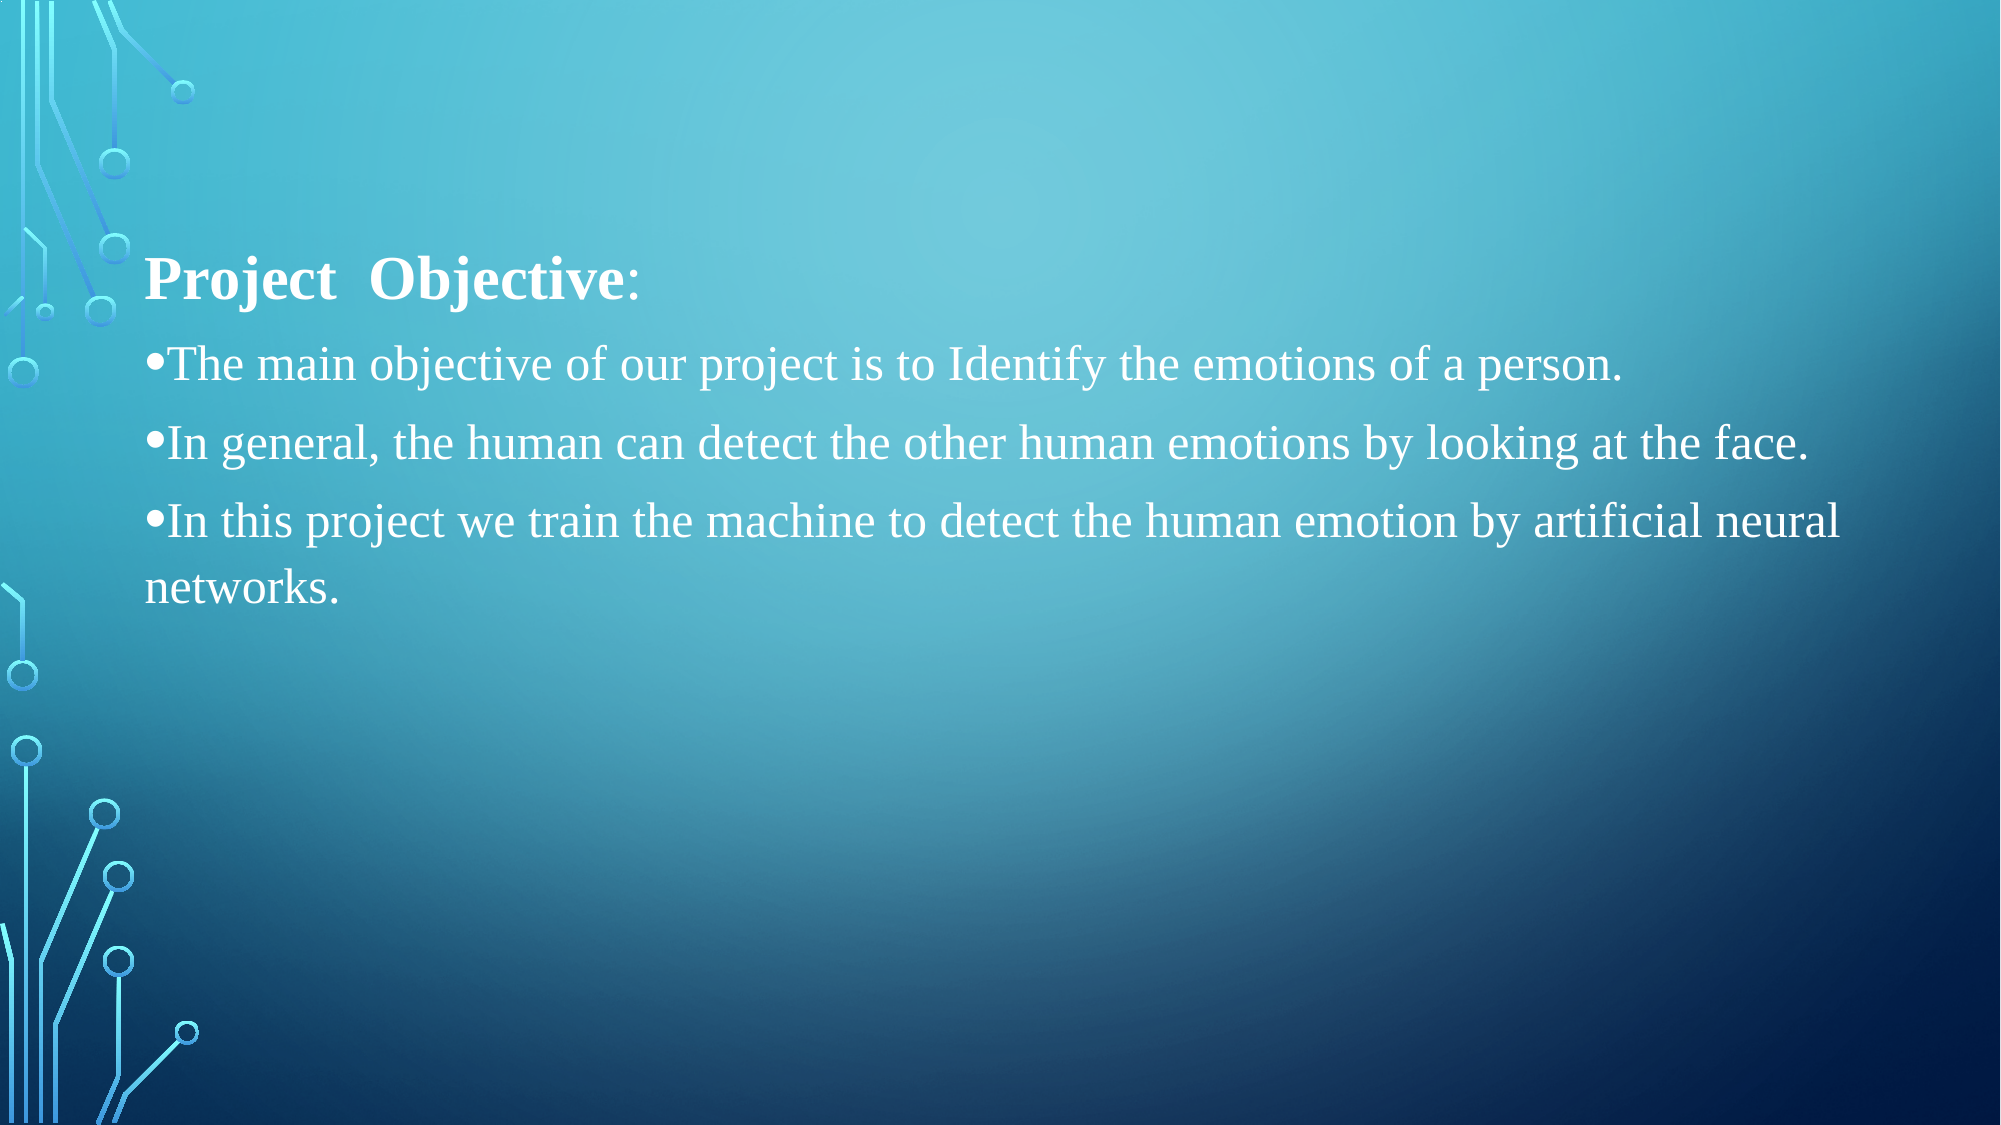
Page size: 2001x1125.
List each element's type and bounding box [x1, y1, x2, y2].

text_box [0, 0, 201, 1125]
picture [201, 0, 2000, 1125]
